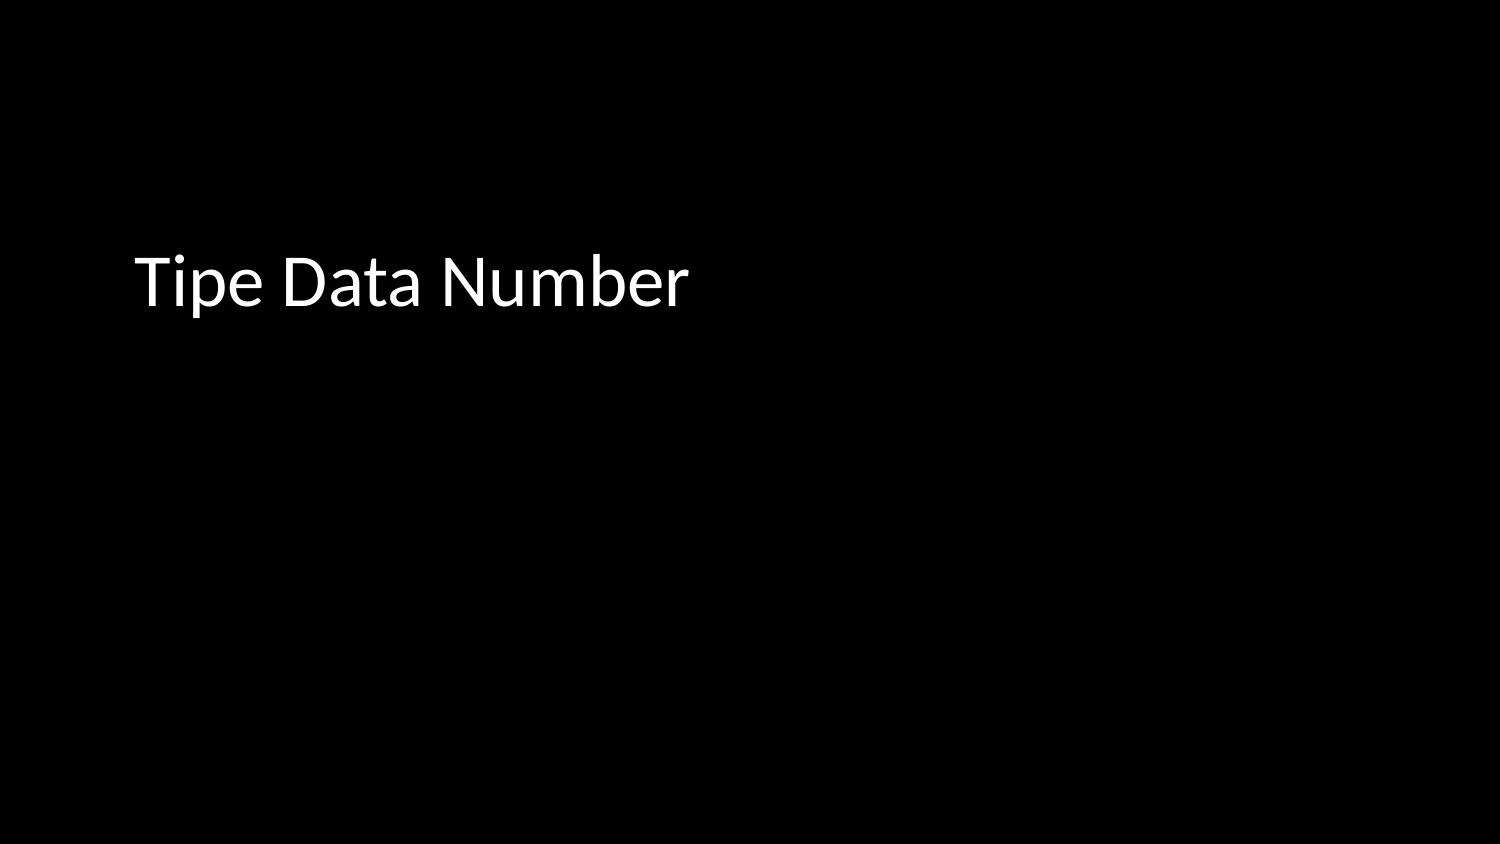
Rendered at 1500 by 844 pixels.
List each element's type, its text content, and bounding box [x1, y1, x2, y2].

title Tipe Data Number [119, 216, 1381, 466]
